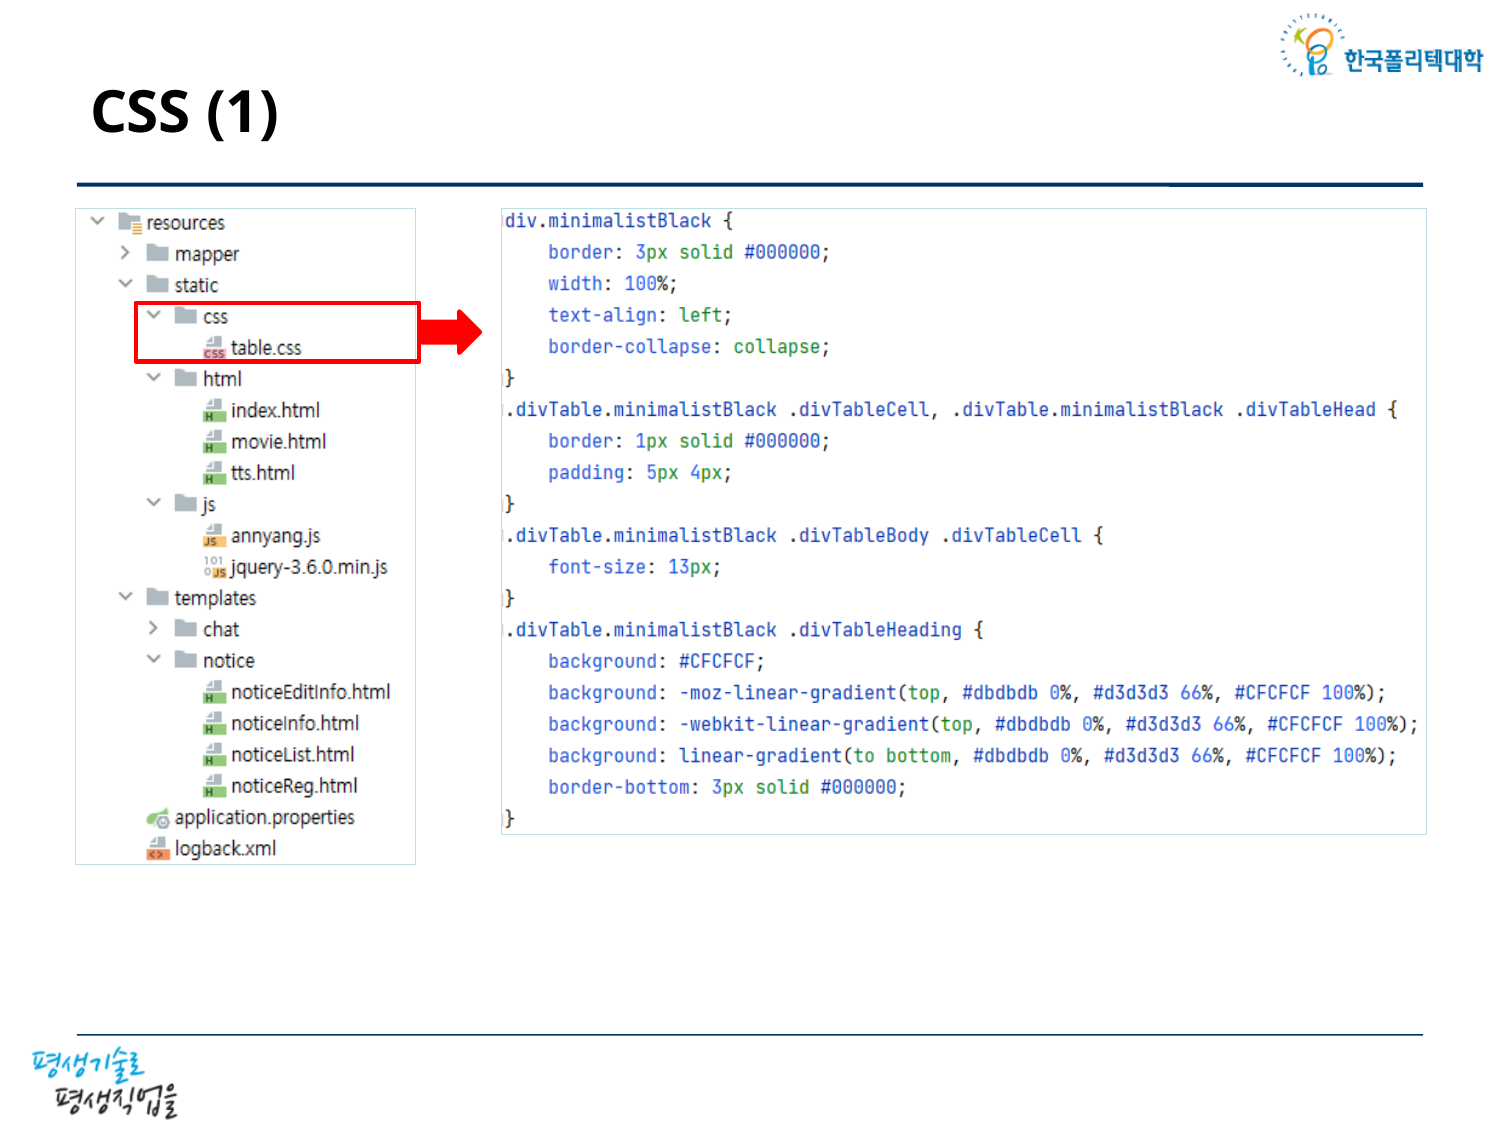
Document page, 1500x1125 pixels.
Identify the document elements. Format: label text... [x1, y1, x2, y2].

picture [501, 207, 1427, 835]
text_box [419, 309, 483, 355]
picture [17, 1039, 226, 1122]
title CSS (1) [74, 44, 1426, 173]
picture [74, 207, 416, 865]
picture [1275, 6, 1489, 84]
